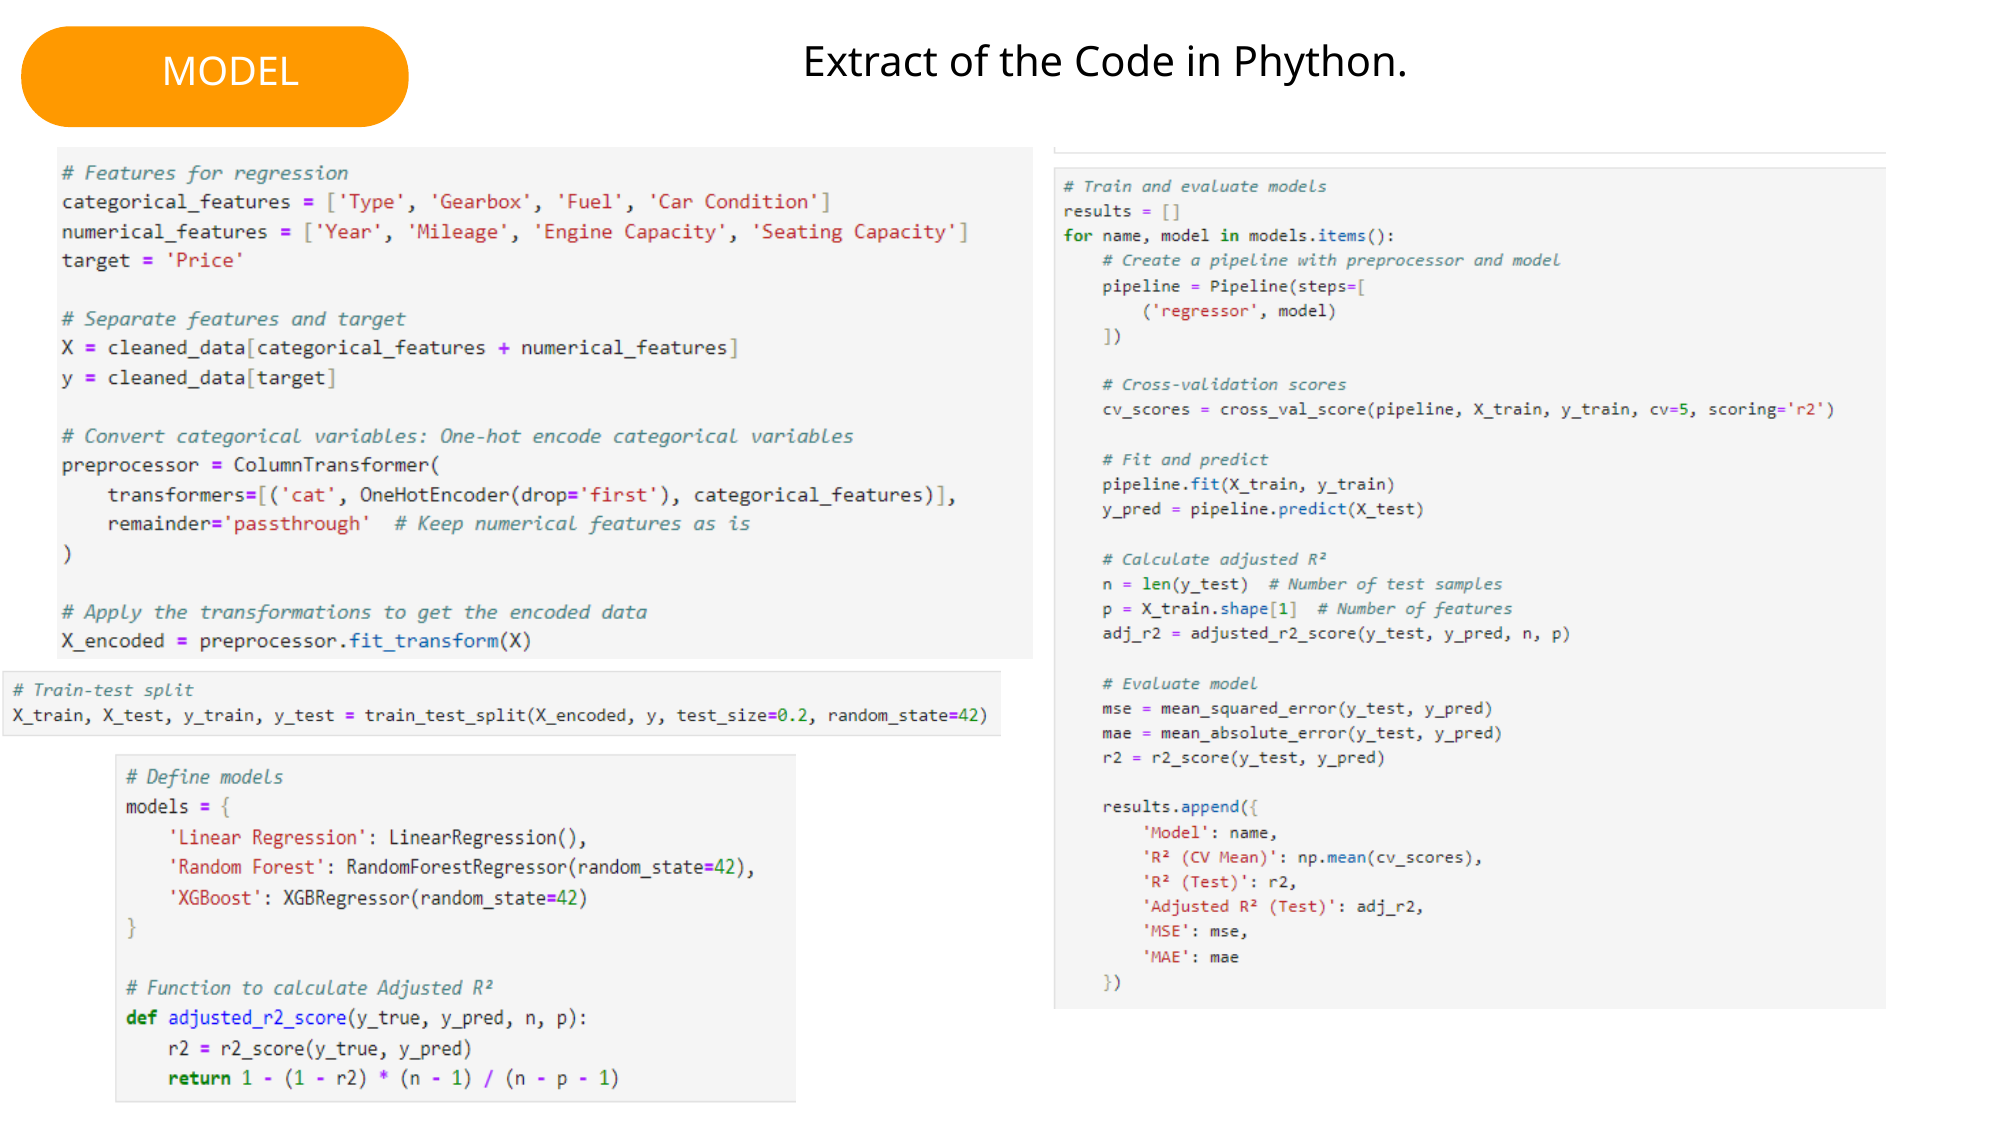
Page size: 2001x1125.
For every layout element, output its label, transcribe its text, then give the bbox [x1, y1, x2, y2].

picture [0, 147, 1034, 1114]
picture [1049, 147, 1887, 1010]
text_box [20, 25, 441, 128]
text_box Extract of the Code in Phython. [441, 26, 1886, 85]
